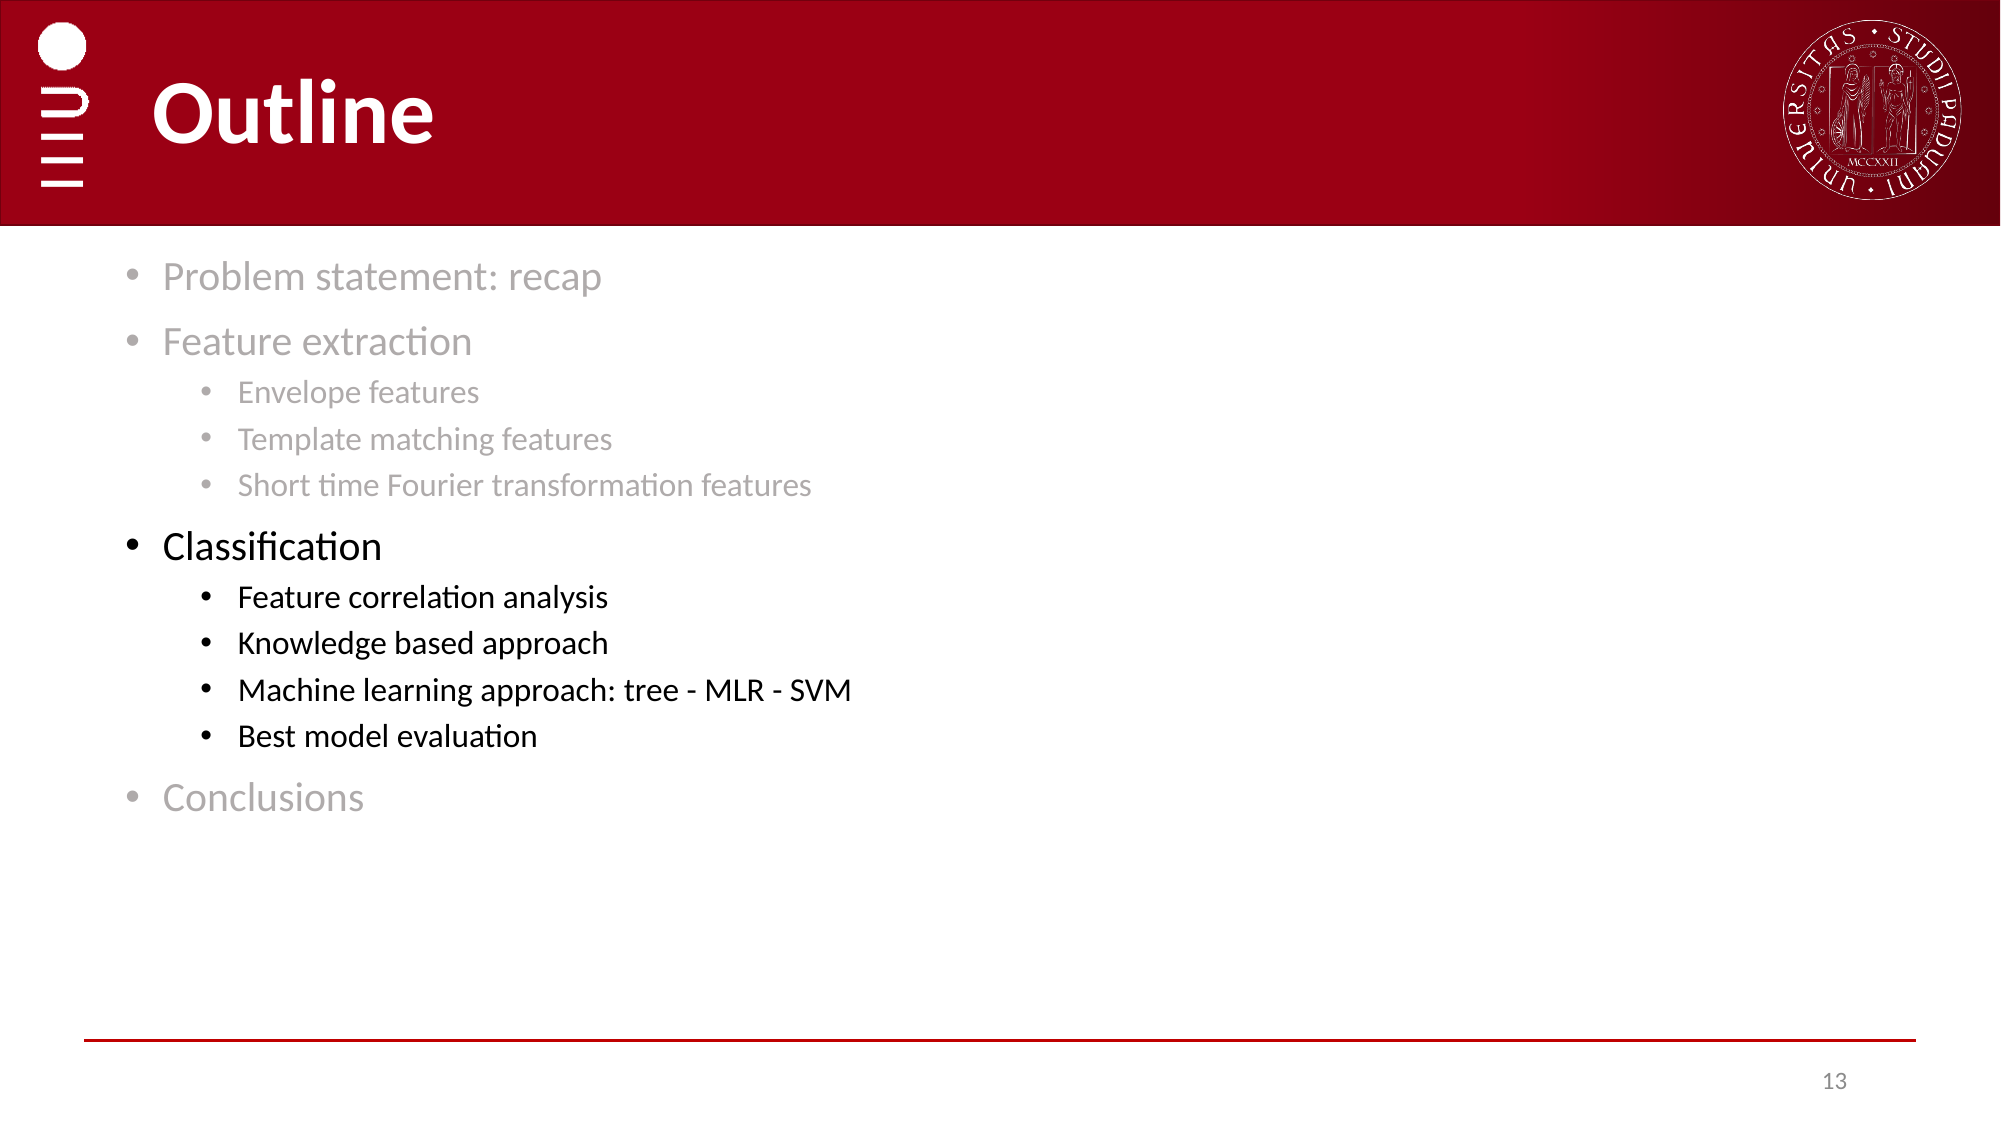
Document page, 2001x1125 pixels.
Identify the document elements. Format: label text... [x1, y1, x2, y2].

list Problem statement: recap Feature extraction Envelope features Template matching features Short time Fourier transformation features Classification Feature correlation analysis Knowledge based approach Machine learning approach: tree - MLR - SVM Best model evaluation Conclusions [110, 246, 1767, 879]
picture [1783, 20, 1963, 200]
slide_number 13 [1412, 1049, 1863, 1110]
title Outline [137, 34, 1610, 194]
